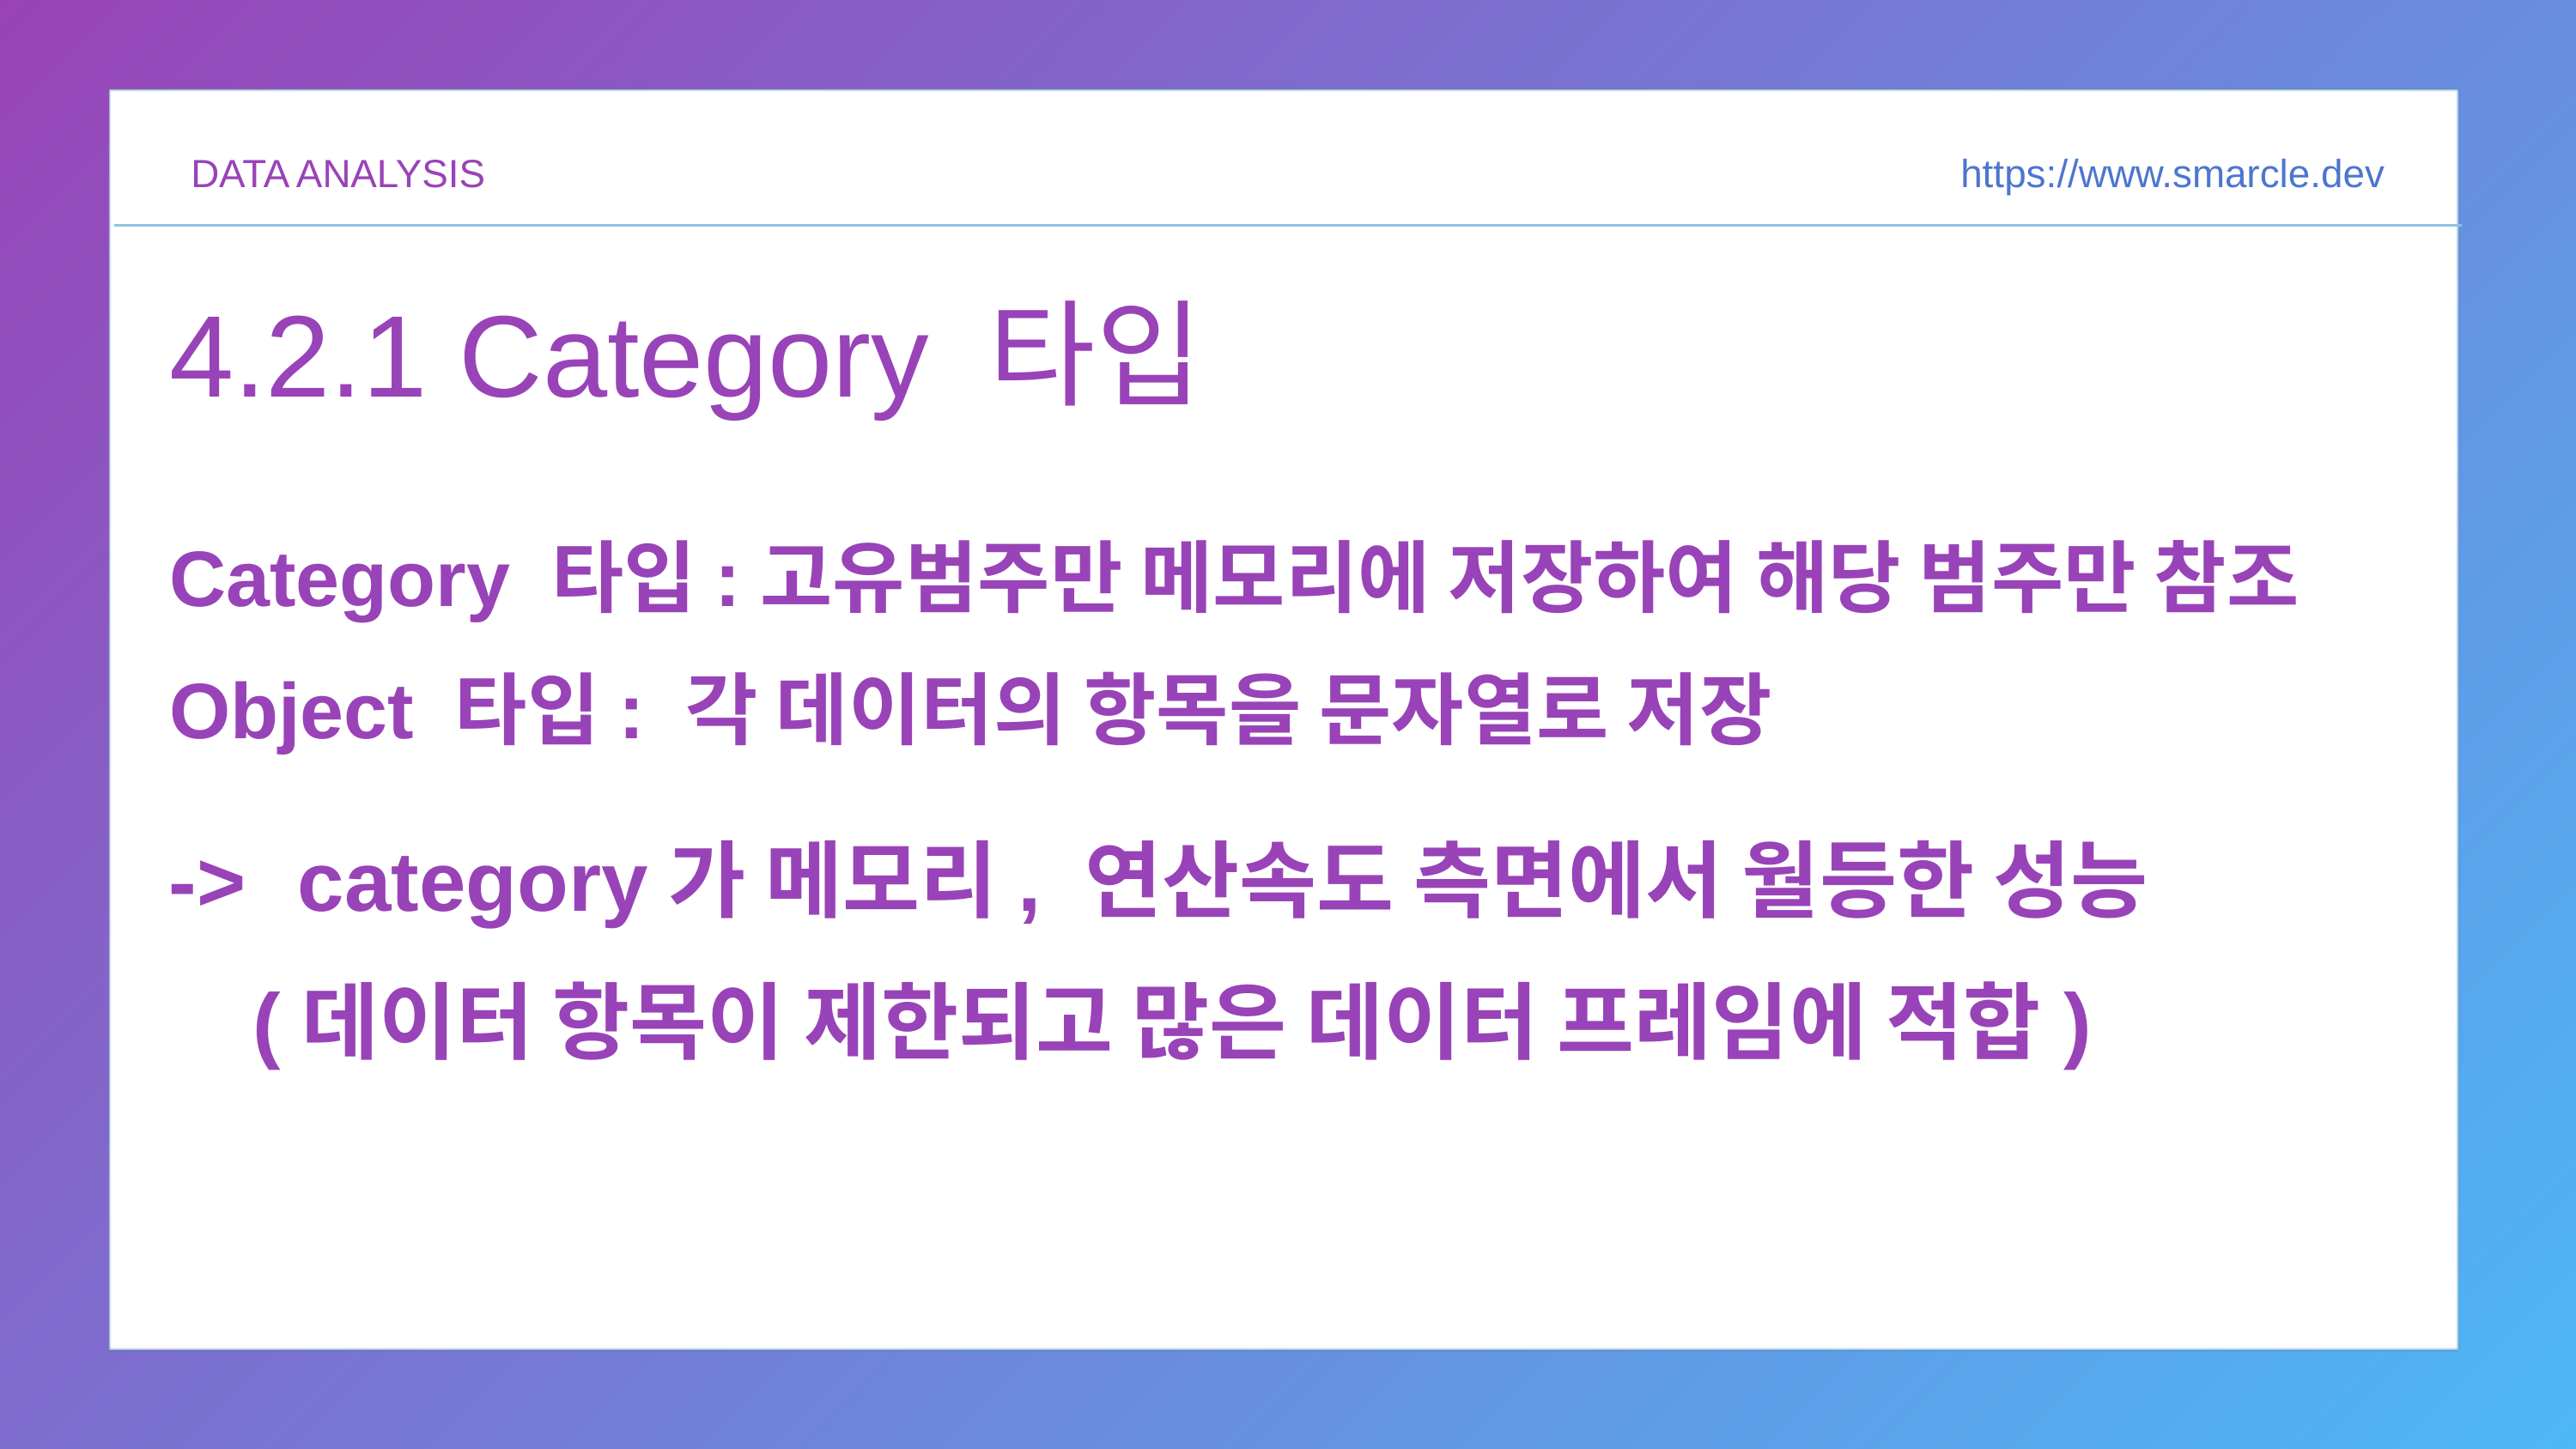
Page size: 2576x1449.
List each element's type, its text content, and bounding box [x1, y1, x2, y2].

text_box [108, 70, 2468, 1359]
text_box -> category가 메모리, 연산속도 측면에서 월등한 성능 (데이터 항목이 제한되고 많은 데이터 프레임에 적합) [168, 786, 2476, 1070]
text_box https://www.smarcle.dev [1856, 130, 2385, 196]
text_box [113, 223, 2463, 227]
text_box DATA ANALYSIS [191, 130, 606, 196]
text_box Category 타입:고유범주만 메모리에 저장하여 해당 범주만 참조 Object 타입: 각 데이터의 항목을 문자열로 저장 [169, 490, 2418, 755]
text_box 4.2.1 Category 타입 [169, 225, 2222, 421]
